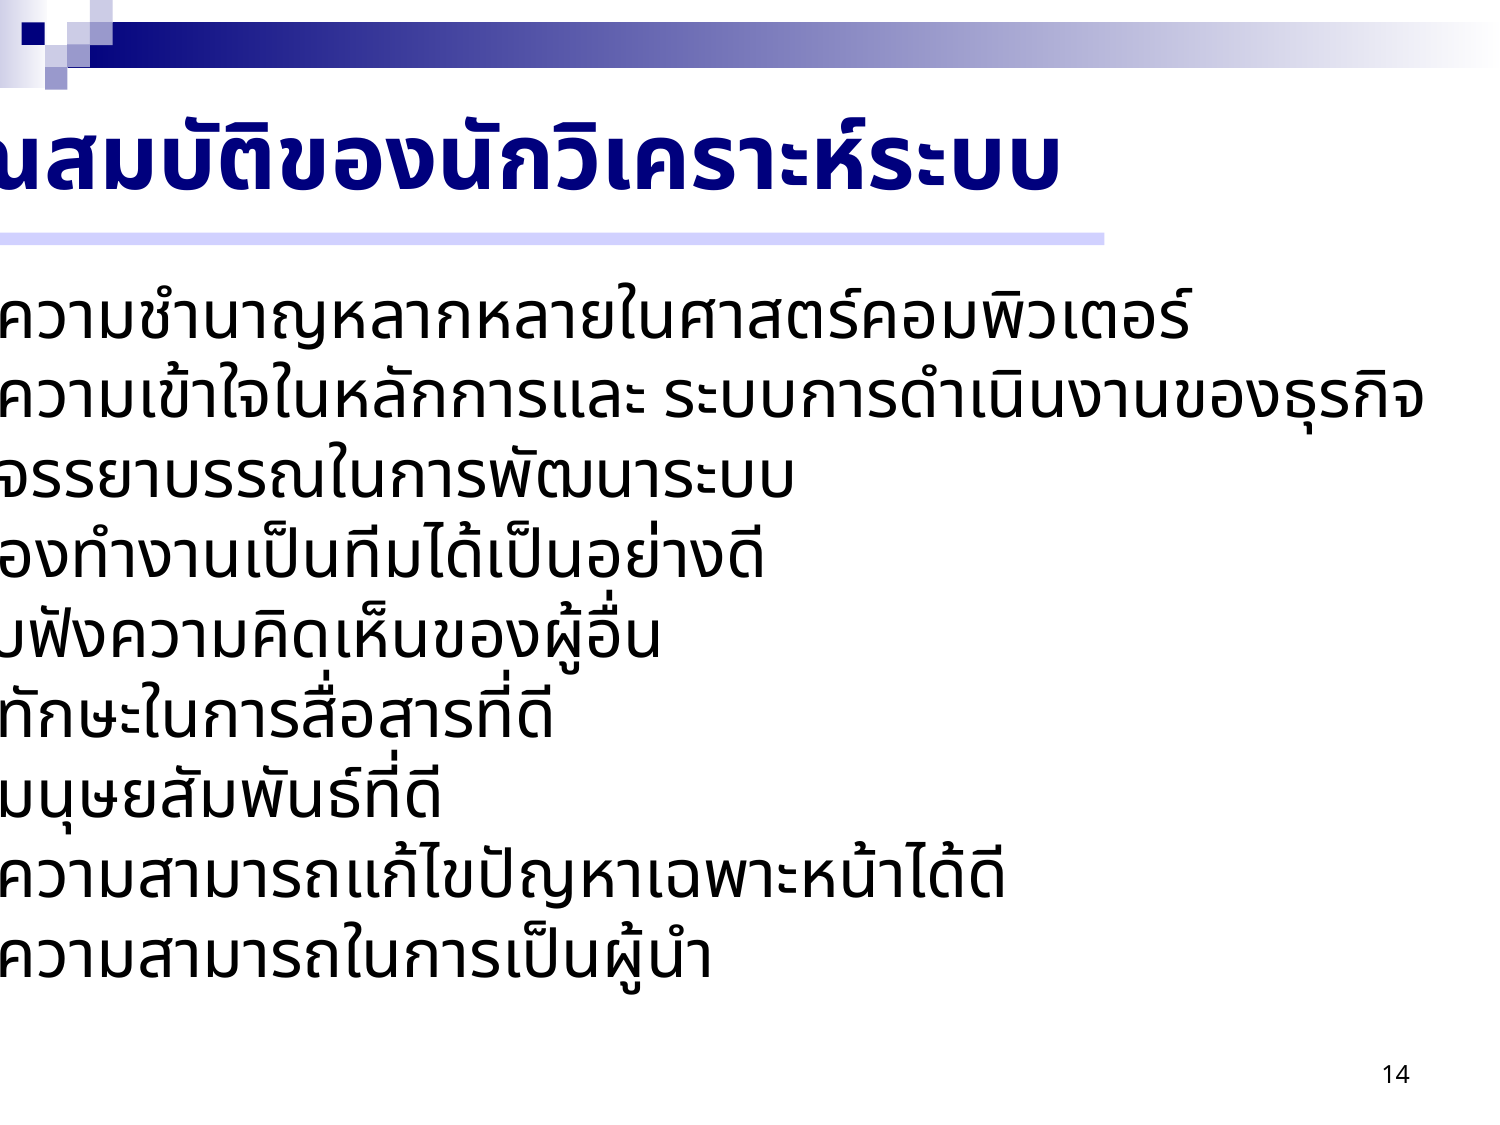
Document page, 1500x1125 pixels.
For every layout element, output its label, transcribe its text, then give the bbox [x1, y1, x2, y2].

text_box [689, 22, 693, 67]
slide_number 14 [1074, 1024, 1426, 1101]
text_box คุณสมบัติของนักวิเคราะห์ระบบ [0, 90, 1081, 215]
text_box มีความชำนาญหลากหลายในศาสตร์คอมพิวเตอร์ มีความเข้าใจในหลักการและ ระบบการดำเนินงานของธุรกิจ มีจรรยาบรรณในการพัฒนาระบบ ต้องทำงานเป็นทีมได้เป็นอย่างดี รับฟังความคิดเห็นของผู้อื่น มีทักษะในการสื่อสารที่ดี มีมนุษยสัมพันธ์ที่ดี มีความสามารถแก้ไขปัญหาเฉพาะหน้าได้ดี มีความสามารถในการเป็นผู้นำ [0, 263, 1442, 999]
